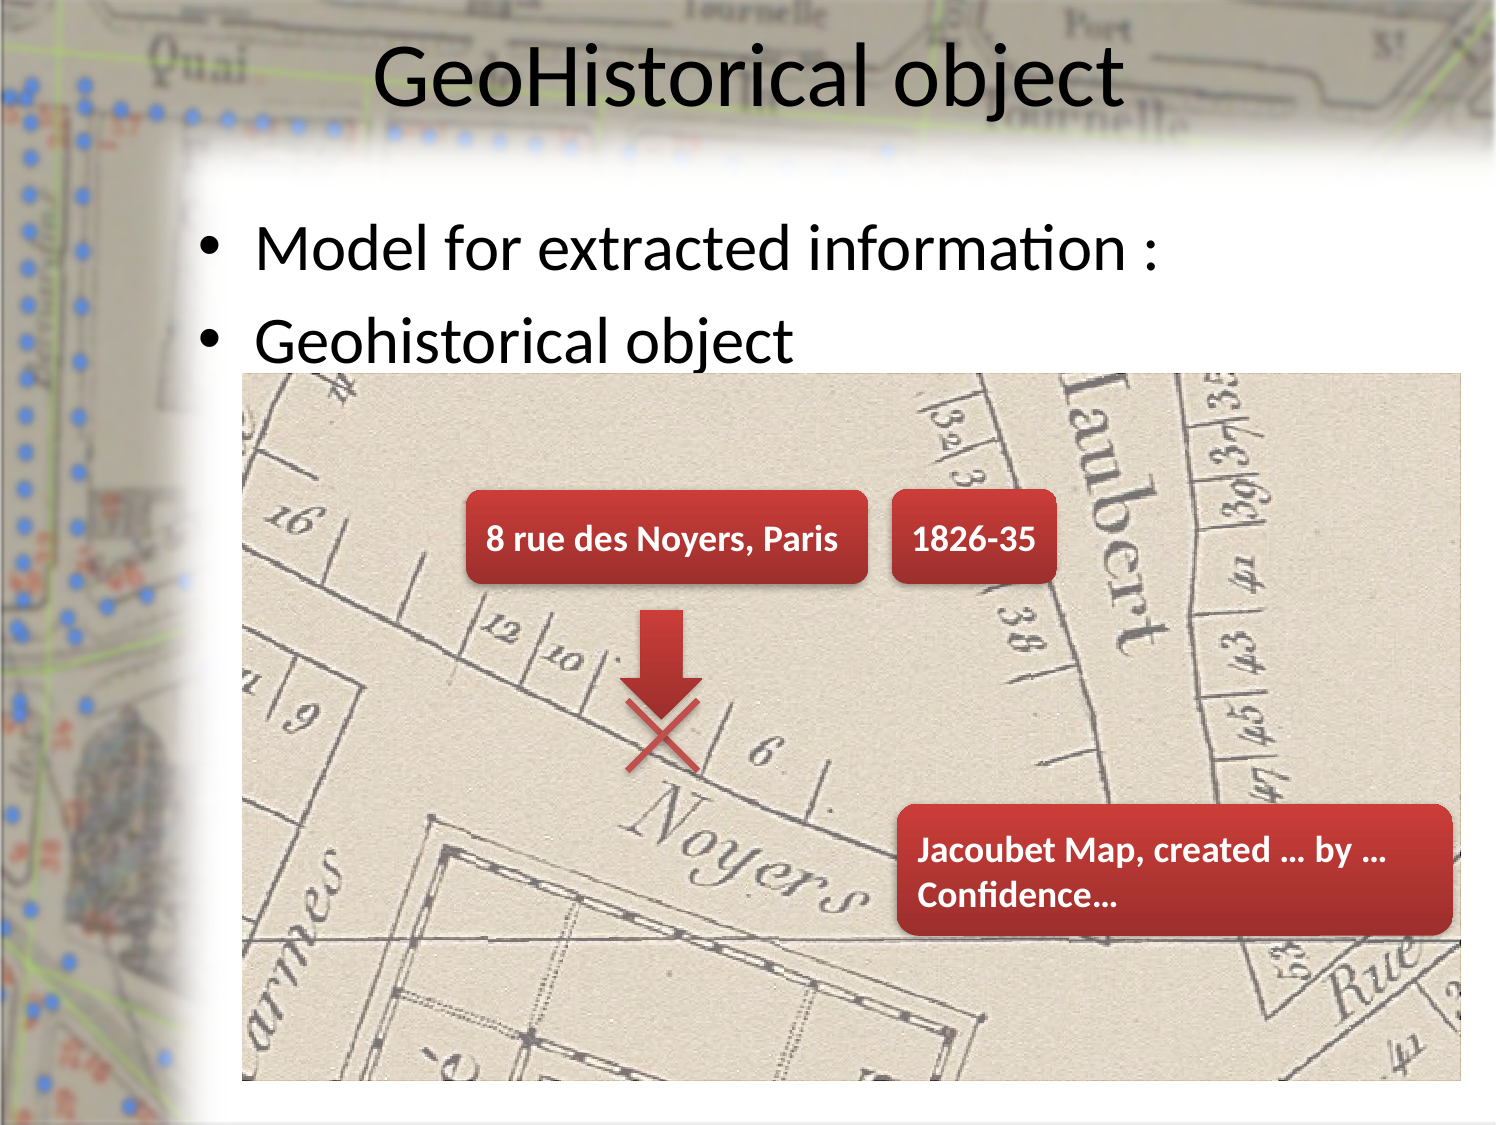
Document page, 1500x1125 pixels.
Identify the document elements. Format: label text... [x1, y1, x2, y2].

text_box [183, 196, 1425, 1125]
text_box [626, 699, 699, 772]
picture [241, 373, 1461, 1081]
title GeoHistorical object [75, 0, 1425, 143]
picture [0, 0, 1496, 1125]
